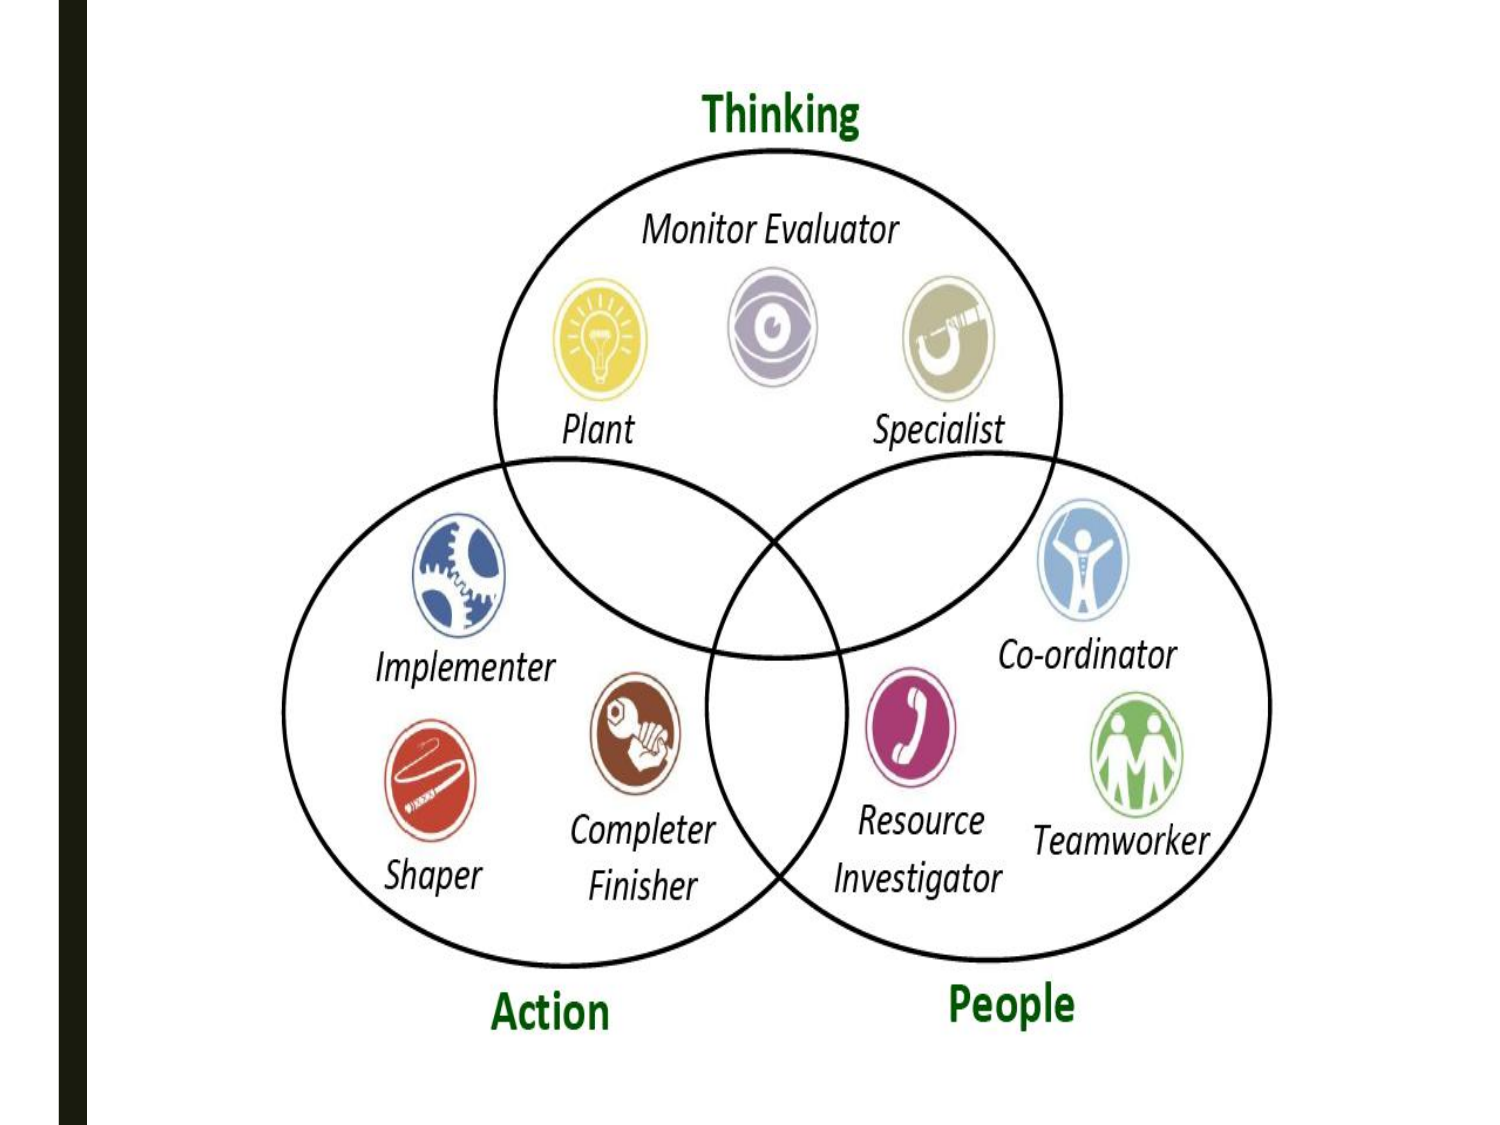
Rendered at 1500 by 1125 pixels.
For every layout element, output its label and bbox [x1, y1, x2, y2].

picture [228, 84, 1329, 1041]
